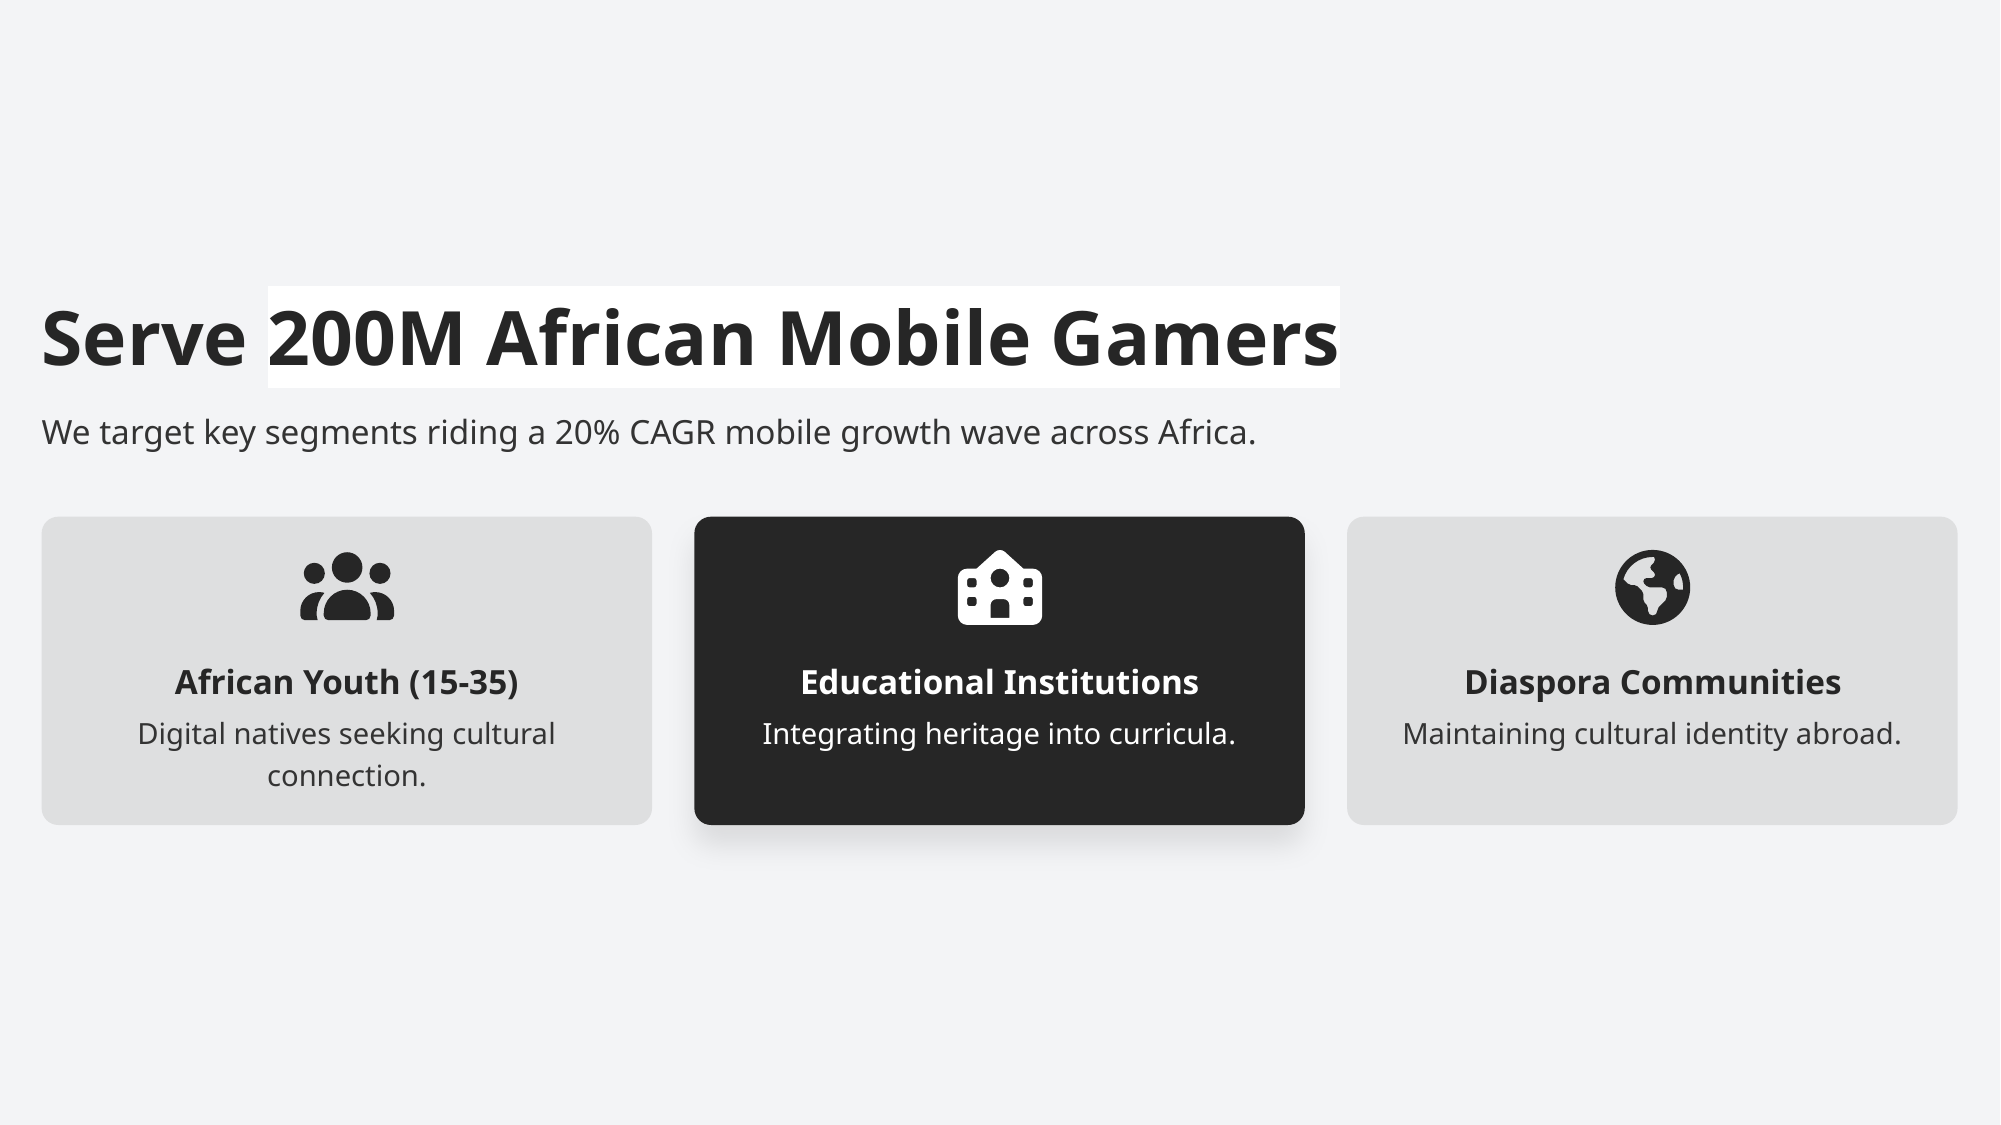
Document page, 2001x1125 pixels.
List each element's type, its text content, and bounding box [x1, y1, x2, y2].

text_box African Youth (15-35) [135, 650, 559, 700]
text_box [331, 552, 363, 583]
text_box [369, 562, 391, 584]
text_box Serve 200M African Mobile Gamers [41, 299, 1959, 384]
text_box [957, 550, 1043, 625]
text_box [1347, 516, 1958, 826]
text_box [323, 589, 371, 621]
text_box Diaspora Communities [1433, 650, 1873, 700]
text_box Maintaining cultural identity abroad. [1377, 708, 1928, 750]
text_box [694, 516, 1305, 826]
text_box We target key segments riding a 20% CAGR mobile growth wave across Africa. [41, 399, 1725, 450]
text_box Integrating heritage into curricula. [739, 708, 1260, 750]
text_box [41, 516, 653, 826]
text_box Educational Institutions [772, 650, 1228, 700]
text_box [303, 562, 325, 584]
text_box [300, 592, 325, 621]
text_box [1615, 549, 1691, 625]
text_box Digital natives seeking cultural connection. [74, 708, 619, 792]
text_box [369, 592, 395, 621]
